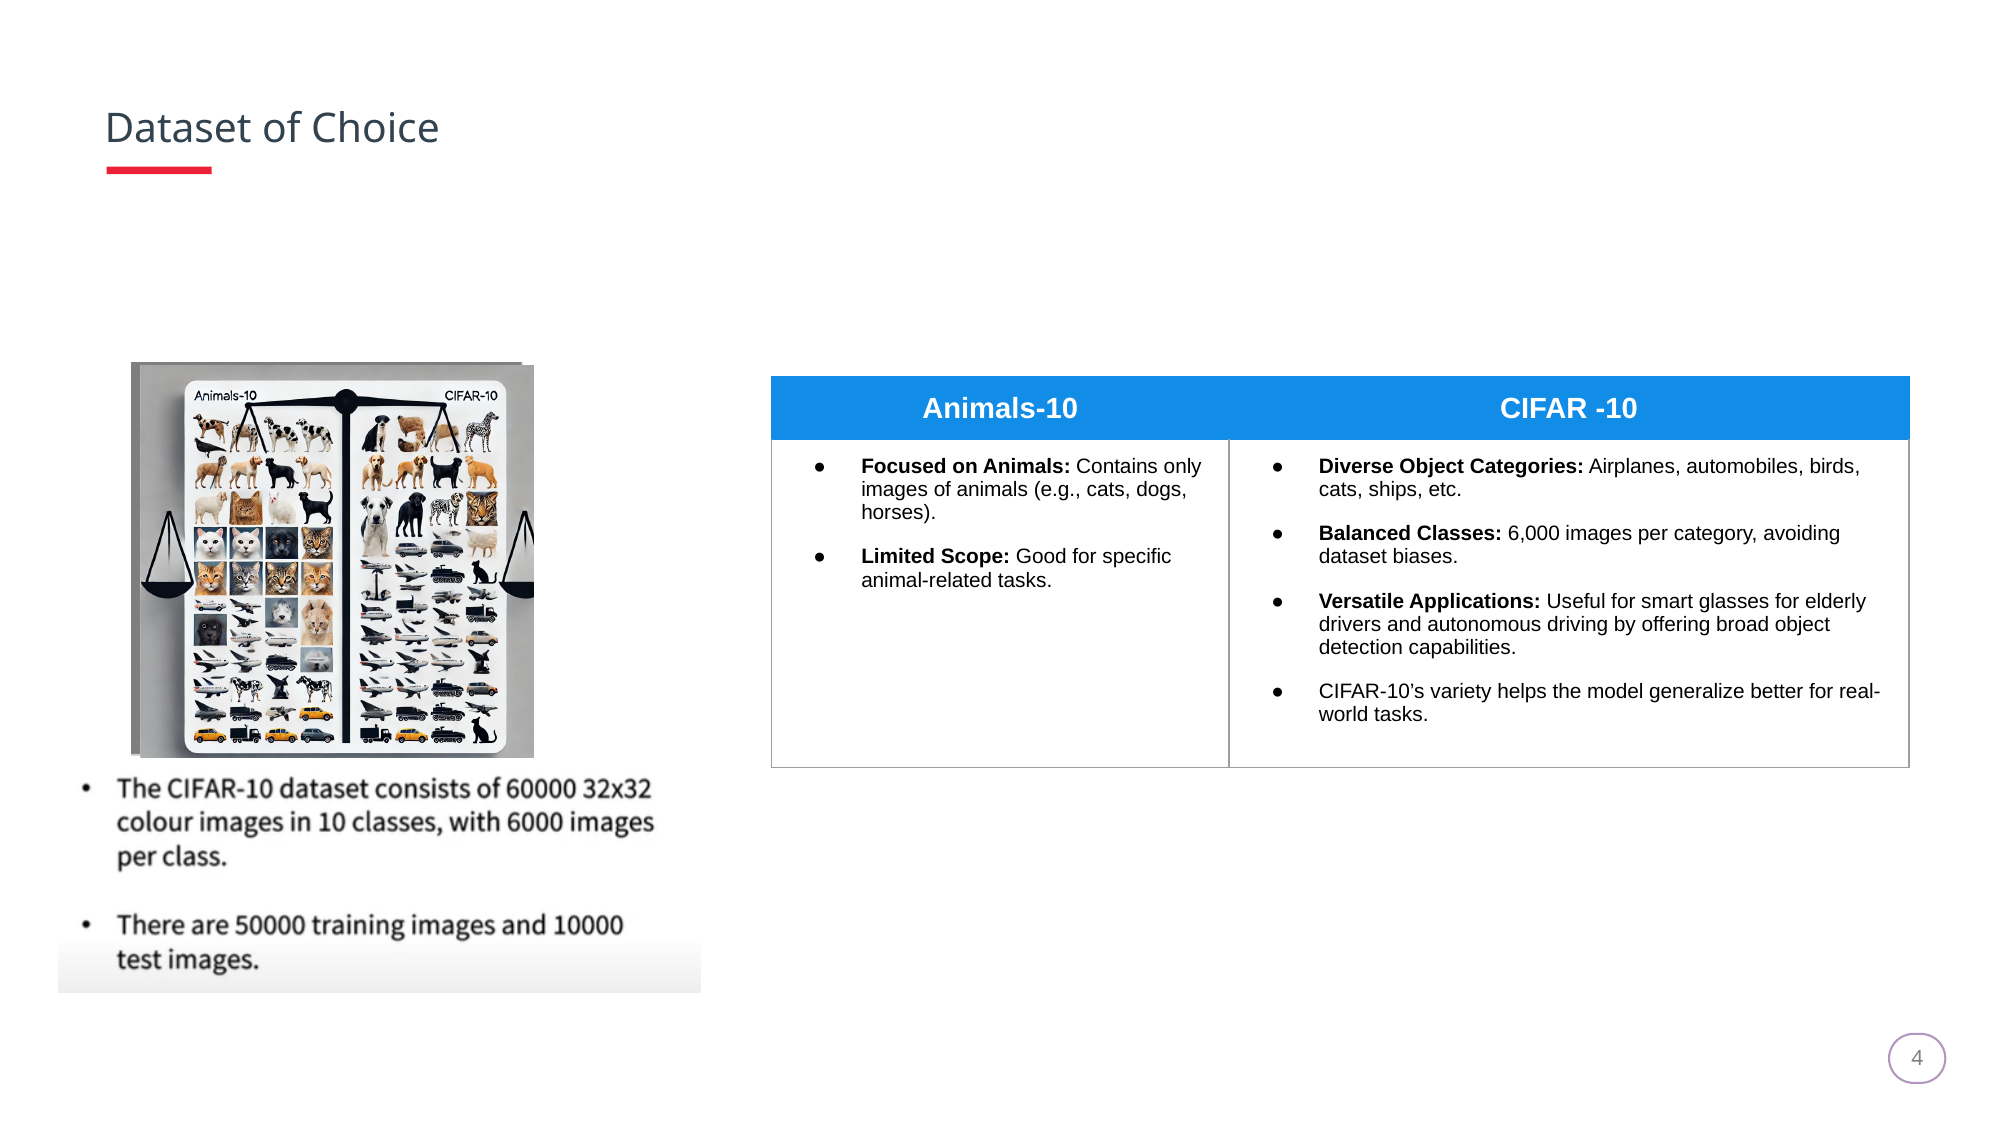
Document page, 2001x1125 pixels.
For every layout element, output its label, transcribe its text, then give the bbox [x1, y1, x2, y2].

list Dataset of Choice [104, 102, 1894, 153]
table_cell Diverse Object Categories: Airplanes, automobiles, birds, cats, ships, etc. Balanced Classes: 6,000 images per category, avoiding dataset biases. Versatile Applications: Useful for smart glasses for elderly drivers and autonomous driving by offering broad object detection capabilities. CIFAR-10’s variety helps the model generalize better for real-world tasks. [1230, 440, 1908, 767]
table_cell Focused on Animals: Contains only images of animals (e.g., cats, dogs, horses). Limited Scope: Good for specific animal-related tasks. [772, 440, 1228, 767]
picture [58, 365, 701, 993]
slide_number ‹#› [1881, 1026, 1953, 1091]
table_header CIFAR -10 [1230, 378, 1908, 439]
table_header Animals-10 [772, 378, 1228, 439]
